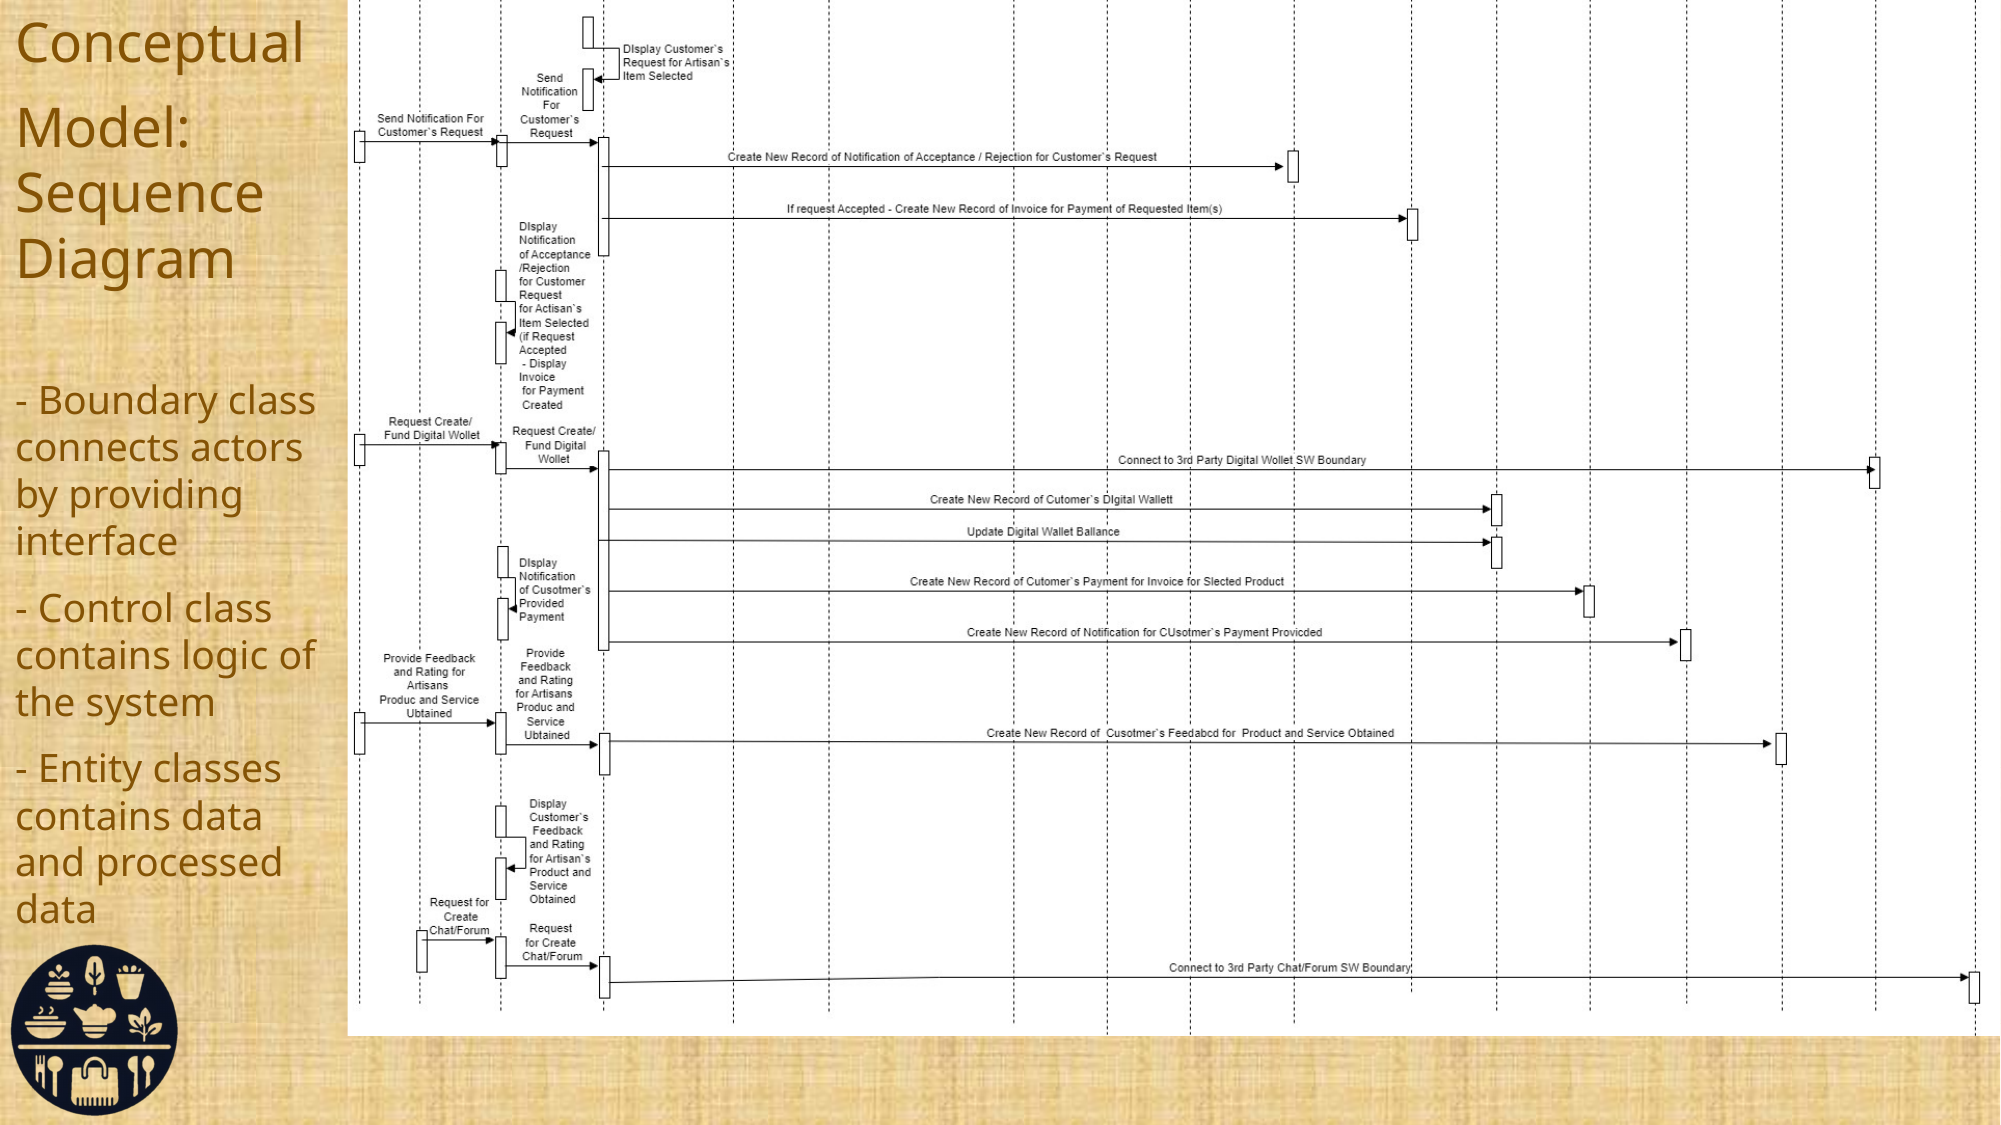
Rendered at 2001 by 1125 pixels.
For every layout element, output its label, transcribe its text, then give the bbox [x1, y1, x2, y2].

picture [0, 0, 2001, 1125]
subtitle Conceptual Model: Sequence Diagram - Boundary class connects actors by providing interface - Control class contains logic of the system - Entity classes contains data and processed data [0, 0, 347, 948]
